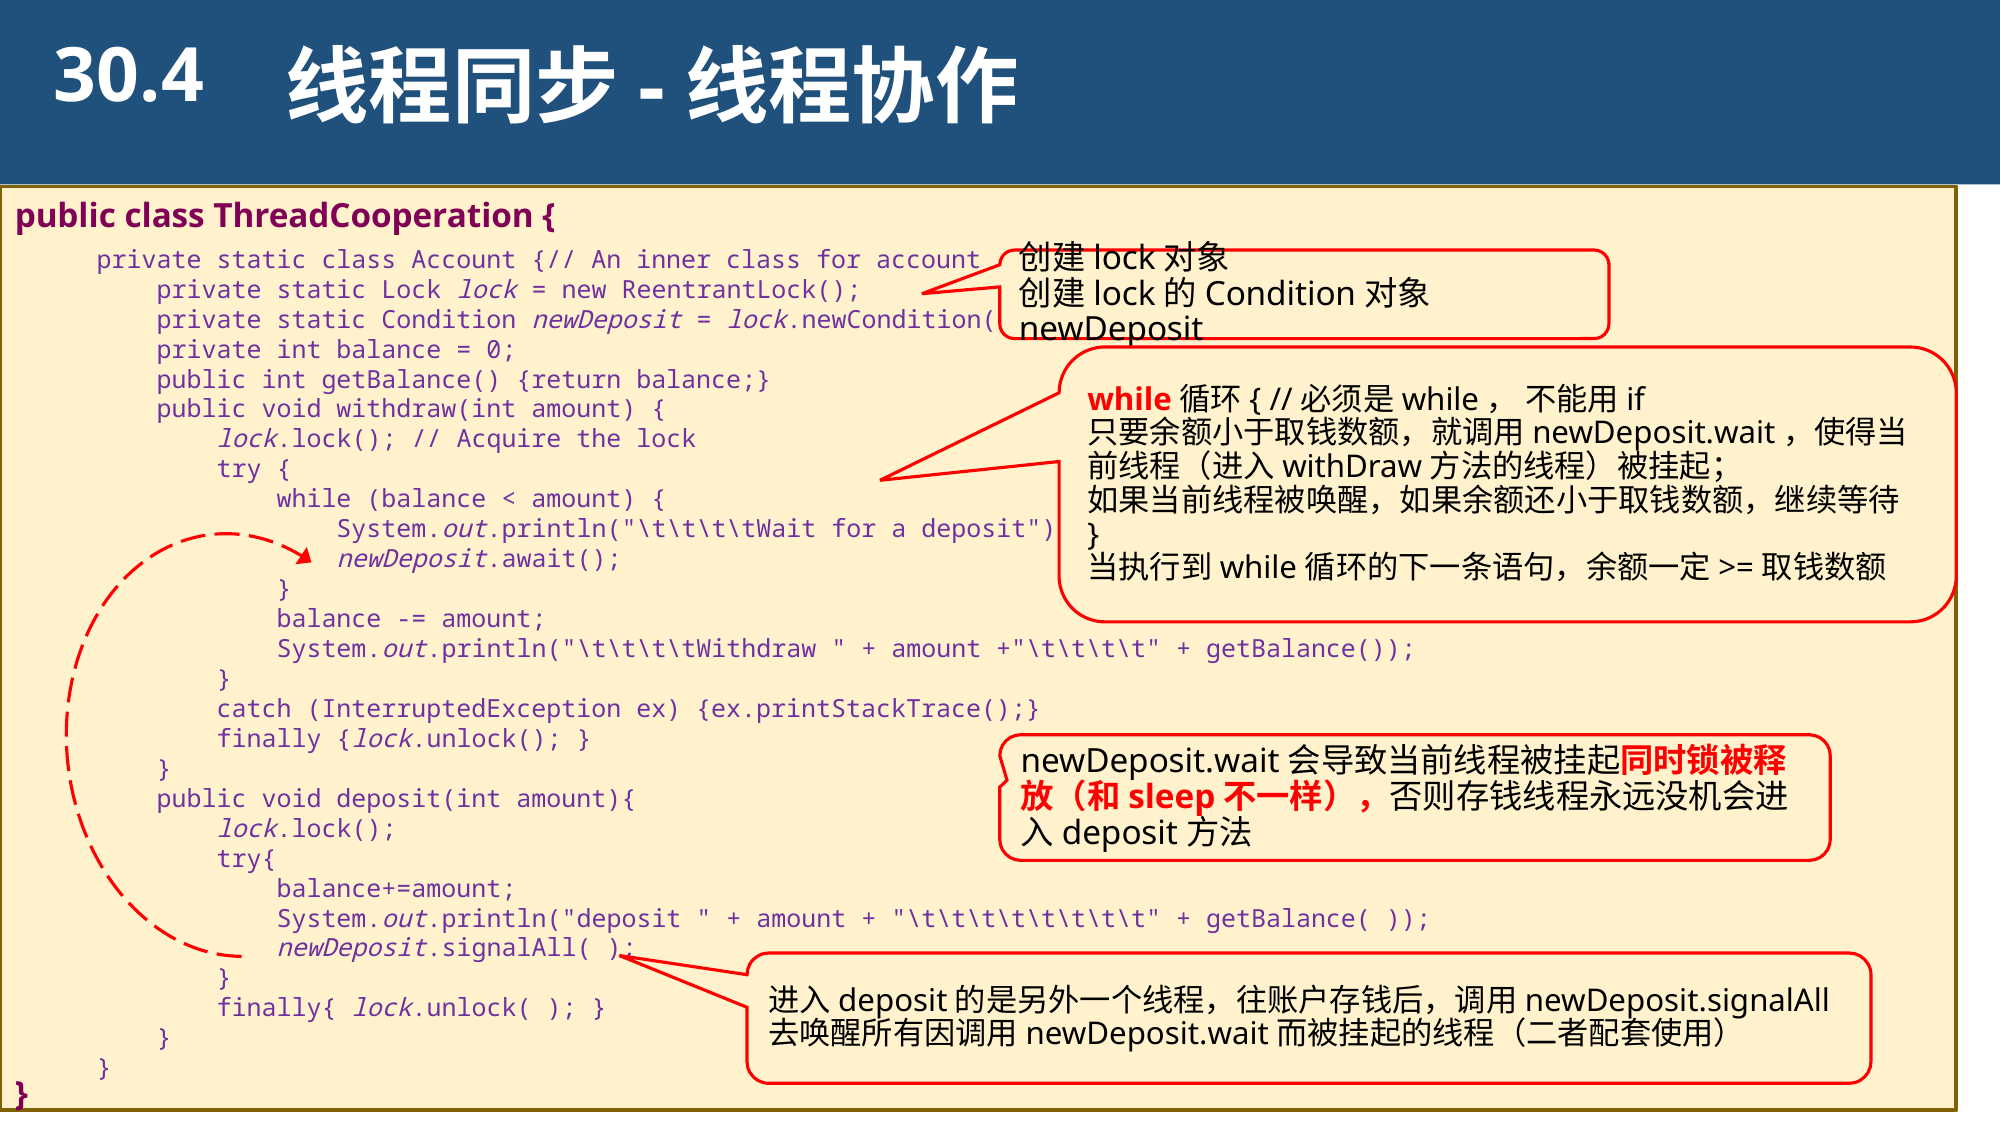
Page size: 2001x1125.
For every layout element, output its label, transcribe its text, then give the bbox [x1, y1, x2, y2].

list 线程同步-线程协作 [270, 36, 1730, 119]
list 30.4 [38, 28, 244, 166]
text_box 创建lock对象 创建lock的Condition对象newDeposit [921, 248, 1610, 340]
text_box newDeposit.wait会导致当前线程被挂起同时锁被释放（和sleep不一样），否则存钱线程永远没机会进入deposit方法 [998, 733, 1832, 862]
text_box 进入deposit的是另外一个线程，往账户存钱后，调用newDeposit.signalAll去唤醒所有因调用newDeposit.wait而被挂起的线程（二者配套使用） [618, 951, 1873, 1085]
text_box while循环{ //必须是while， 不能用if 只要余额小于取钱数额，就调用newDeposit.wait，使得当前线程（进入withDraw方法的线程）被挂起； 如果当前线程被唤醒，如果余额还小于取钱数额，继续等待 } 当执行到while循环的下一条语句，余额一定>=取钱数额 [879, 345, 1958, 623]
text_box private static class Account {// An inner class for account private static Lock lock = new ReentrantLock(); private static Condition newDeposit = lock.newCondition(); private int balance = 0; public int getBalance() {return balance;} public void withdraw(int amount) { lock.lock(); // Acquire the lock try { while (balance < amount) { System.out.println("\t\t\t\tWait for a deposit"); newDeposit.await(); } balance -= amount; System.out.println("\t\t\t\tWithdraw " + amount +"\t\t\t\t" + getBalance()); } catch (InterruptedException ex) {ex.printStackTrace();} finally {lock.unlock(); } } public void deposit(int amount){ lock.lock(); try{ balance+=amount; System.out.println("deposit " + amount + "\t\t\t\t\t\t\t\t" + getBalance( )); newDeposit.signalAll( ); } finally{ lock.unlock( ); } } } [81, 241, 1786, 1084]
text_box [65, 533, 312, 957]
text_box public class ThreadCooperation { } [0, 186, 1957, 1111]
